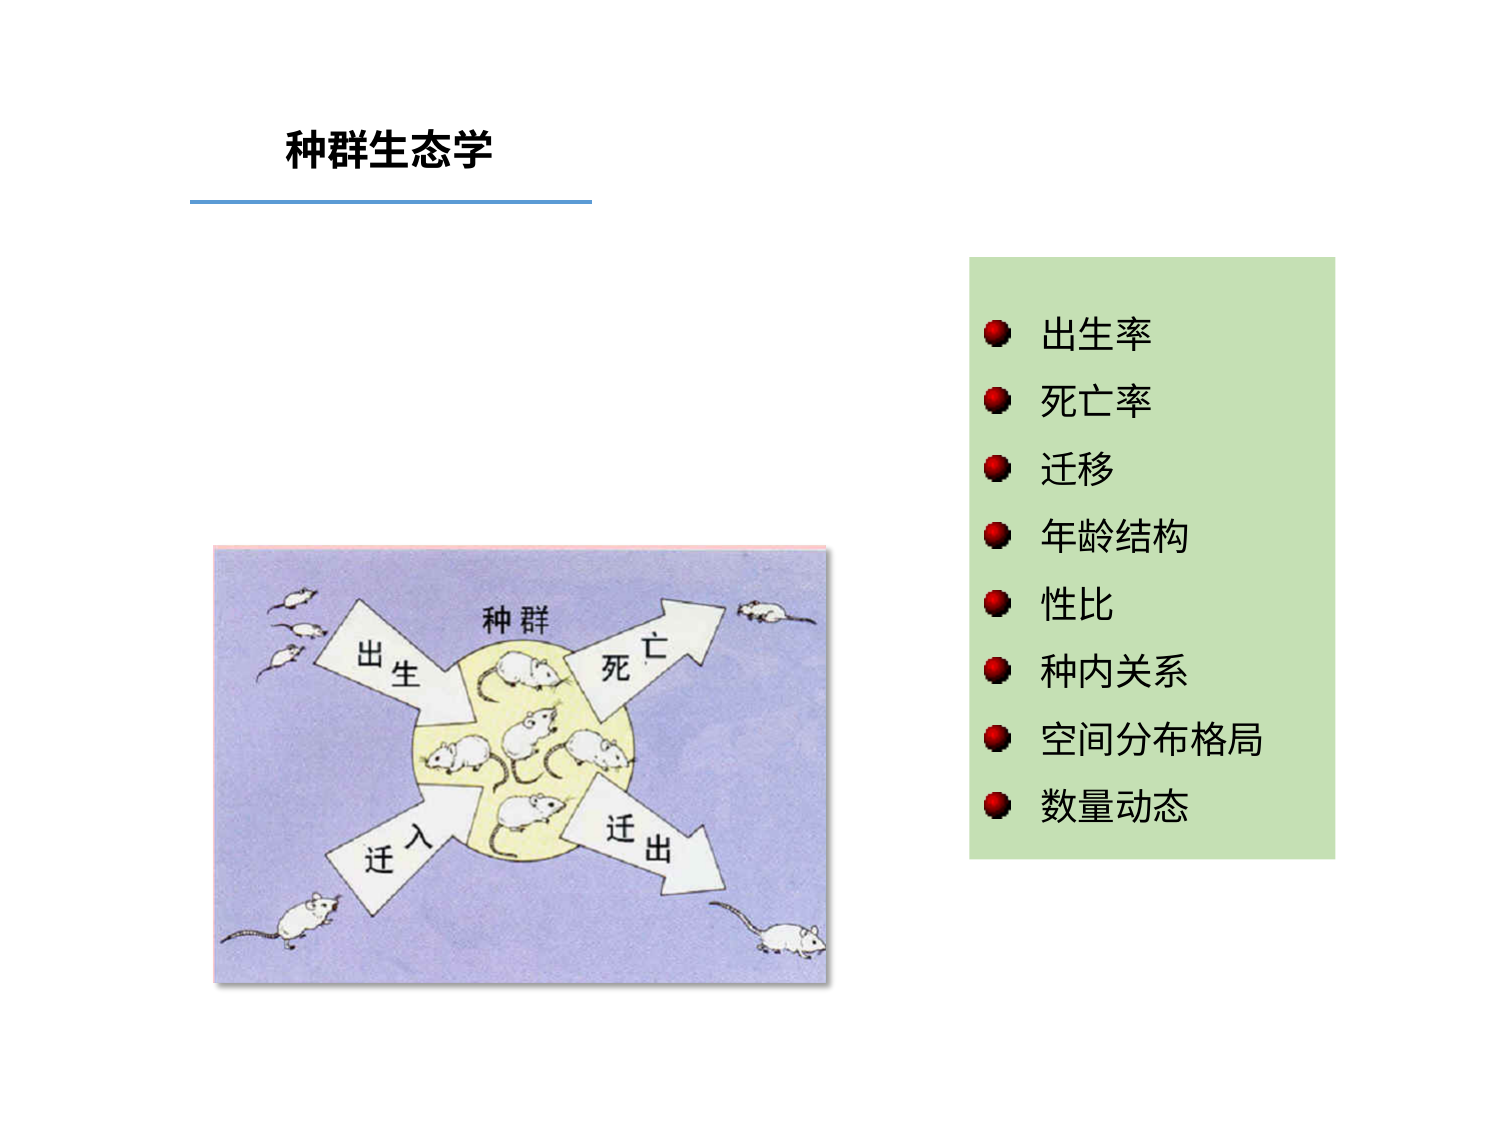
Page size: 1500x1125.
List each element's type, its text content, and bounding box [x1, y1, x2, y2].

picture [984, 522, 1011, 549]
picture [984, 657, 1011, 684]
picture [984, 792, 1011, 819]
picture [984, 725, 1011, 752]
picture [984, 455, 1011, 482]
picture [209, 541, 839, 996]
picture [984, 590, 1011, 617]
picture [984, 387, 1011, 414]
text_box 种群生态学 [40, 89, 739, 209]
picture [984, 320, 1011, 347]
text_box 出生率 死亡率 迁移 年龄结构 性比 种内关系 空间分布格局 数量动态 [968, 256, 1337, 860]
